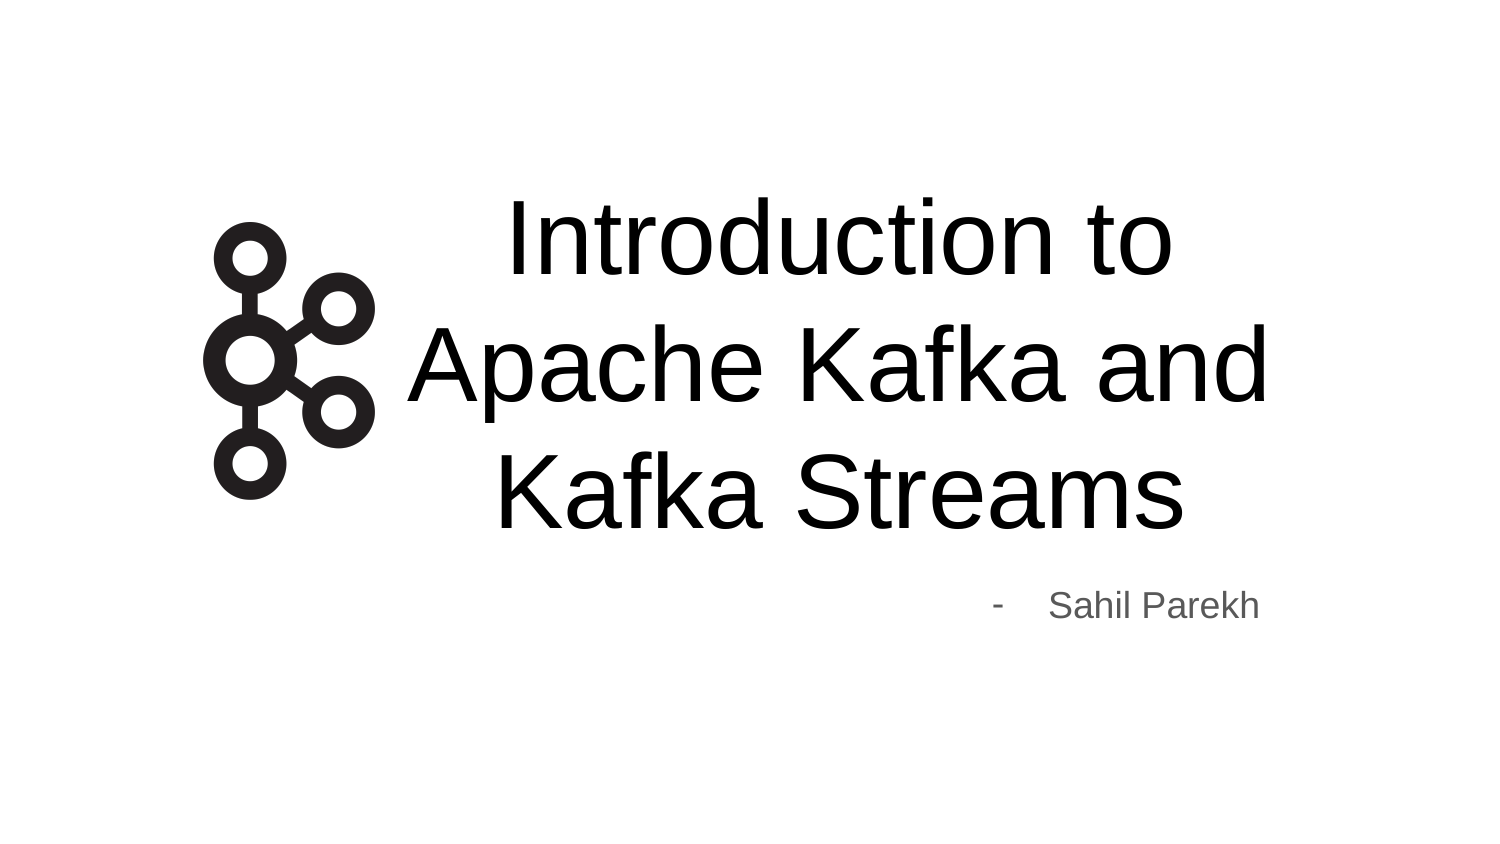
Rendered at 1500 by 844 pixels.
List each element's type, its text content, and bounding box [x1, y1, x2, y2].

text_box Sahil Parekh [936, 565, 1297, 641]
picture [202, 222, 375, 501]
title Introduction to Apache Kafka and Kafka Streams [383, 152, 1297, 566]
